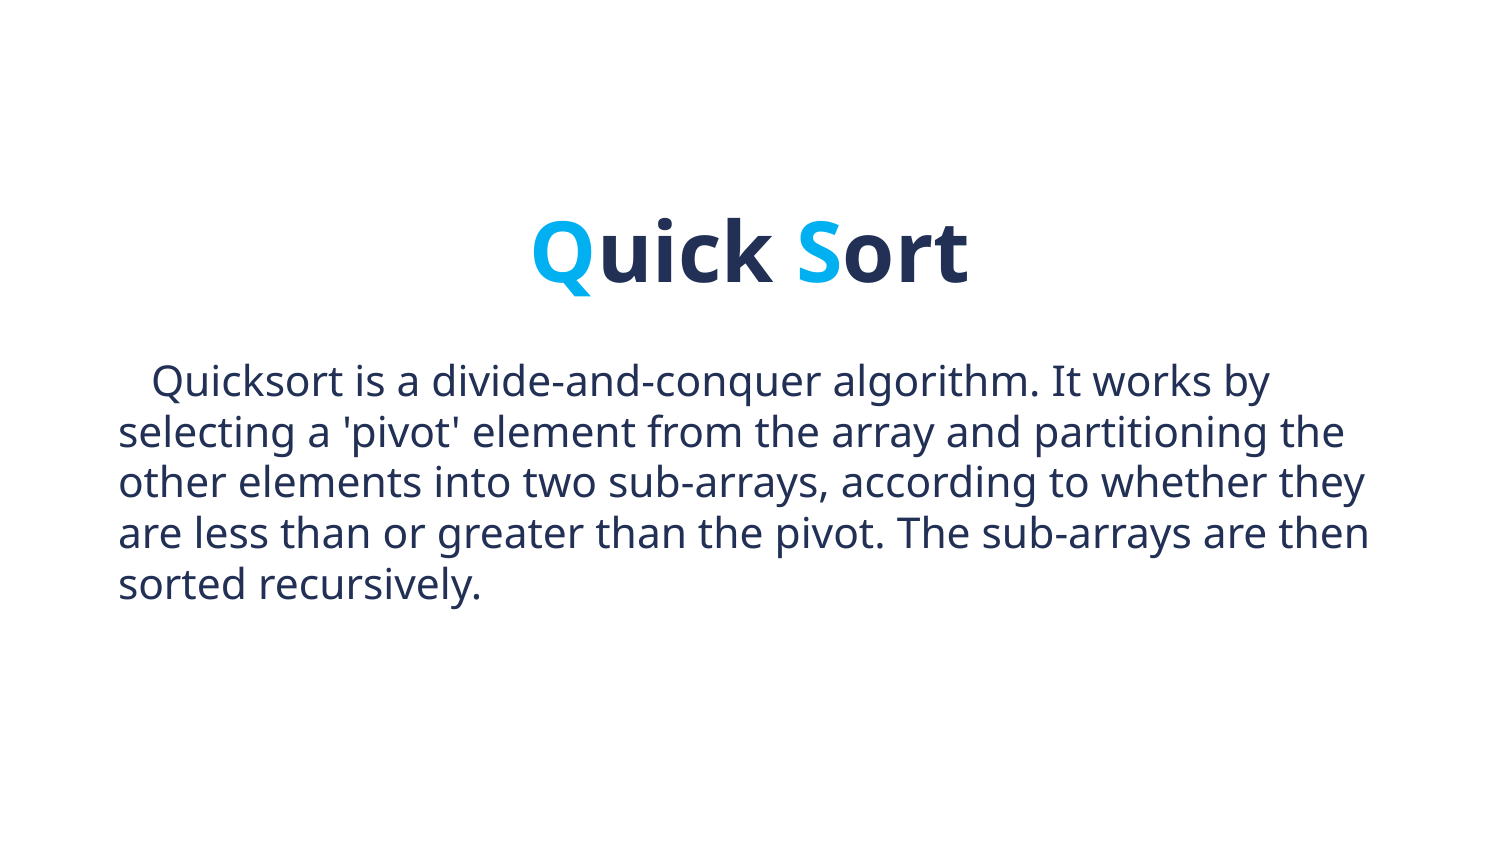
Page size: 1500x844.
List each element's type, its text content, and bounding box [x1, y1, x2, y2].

list Quicksort is a divide-and-conquer algorithm. It works by selecting a 'pivot' element from the array and partitioning the other elements into two sub-arrays, according to whether they are less than or greater than the pivot. The sub-arrays are then sorted recursively. [103, 338, 1397, 677]
title Quick Sort [103, 167, 1397, 331]
